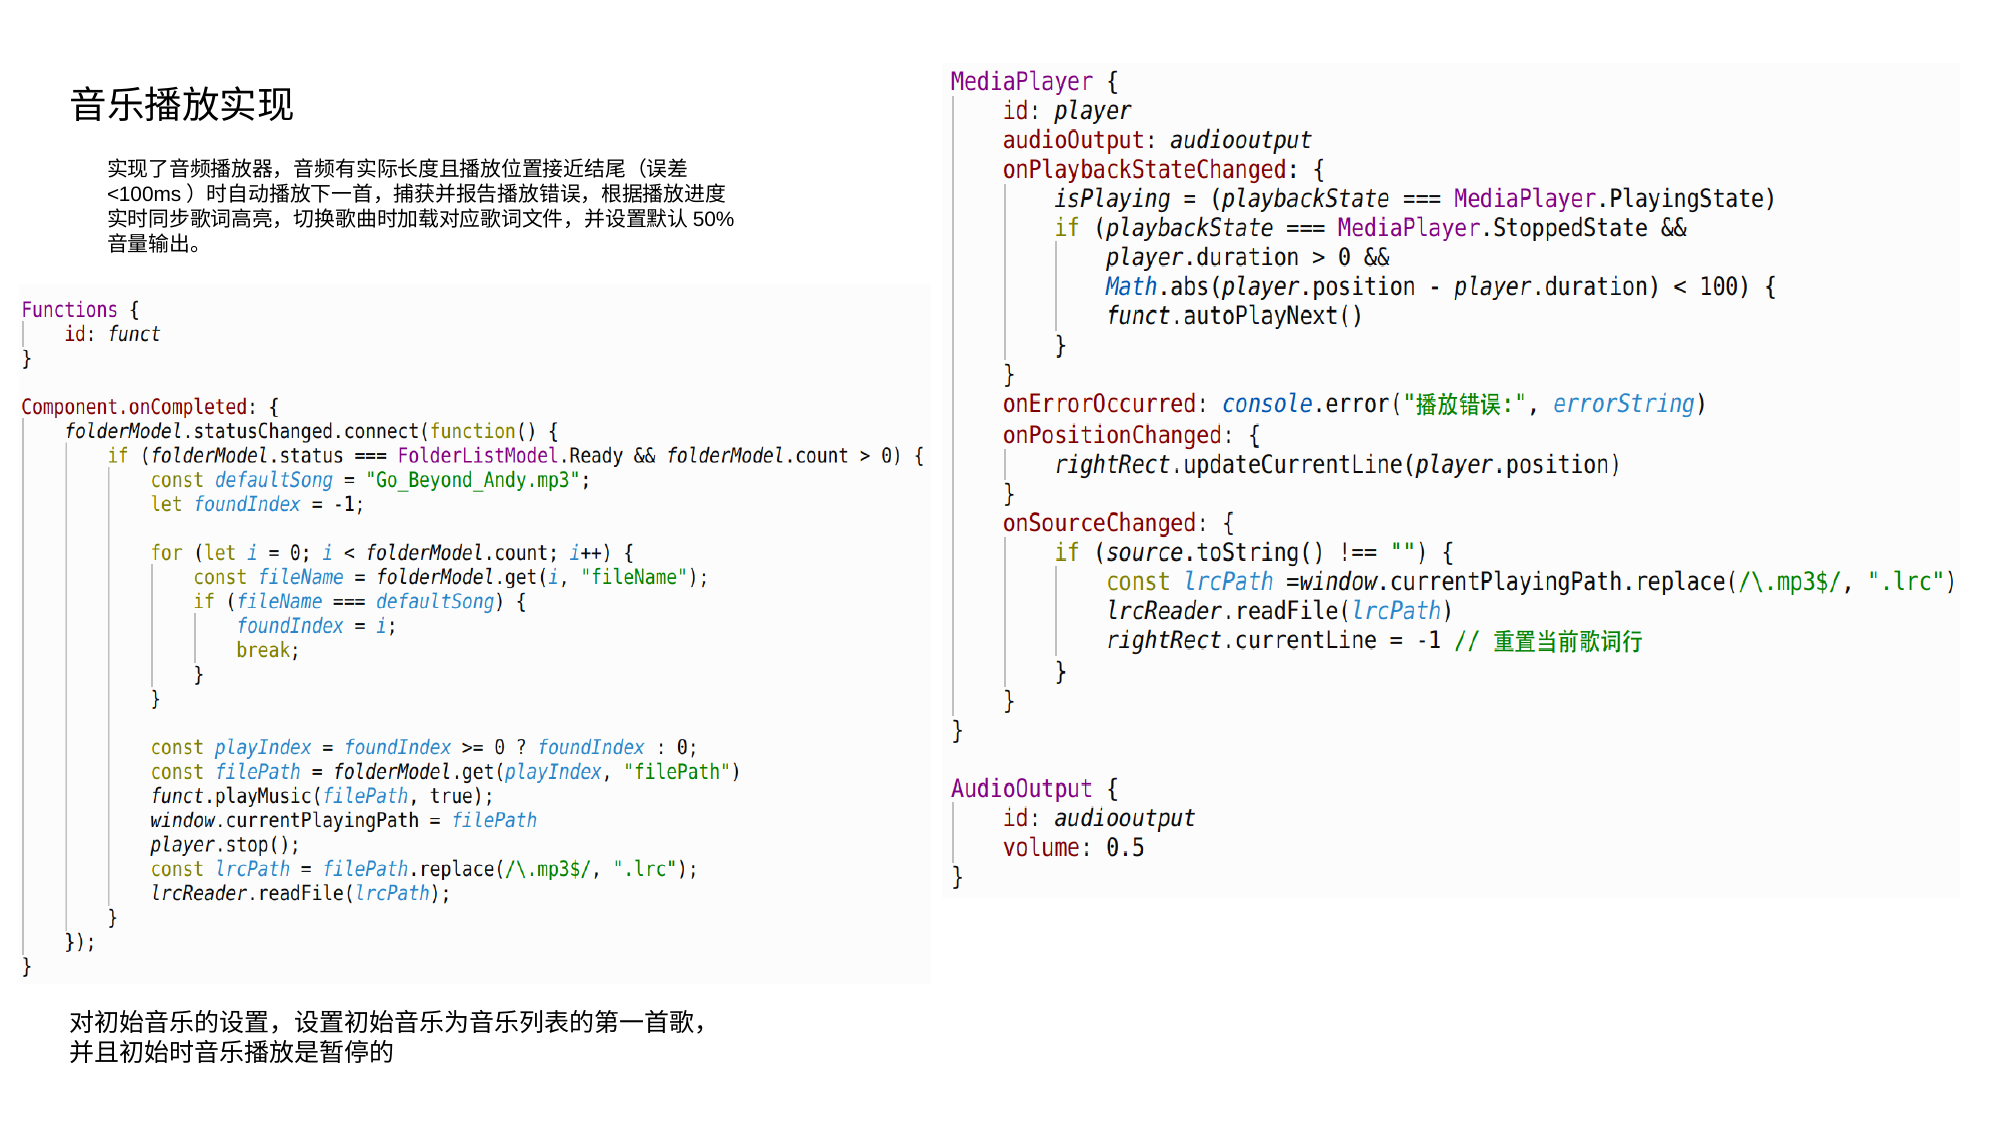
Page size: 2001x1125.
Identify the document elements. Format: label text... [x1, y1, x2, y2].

picture [942, 63, 1960, 899]
text_box 音乐播放实现 [55, 73, 722, 134]
text_box 实现了音频播放器，音频有实际长度且播放位置接近结尾（误差<100ms）时自动播放下一首，捕获并报告播放错误，根据播放进度实时同步歌词高亮，切换歌曲时加载对应歌词文件，并设置默认50%音量输出。 [92, 147, 759, 268]
text_box 对初始音乐的设置，设置初始音乐为音乐列表的第一首歌，并且初始时音乐播放是暂停的 [55, 999, 722, 1069]
picture [19, 284, 931, 984]
